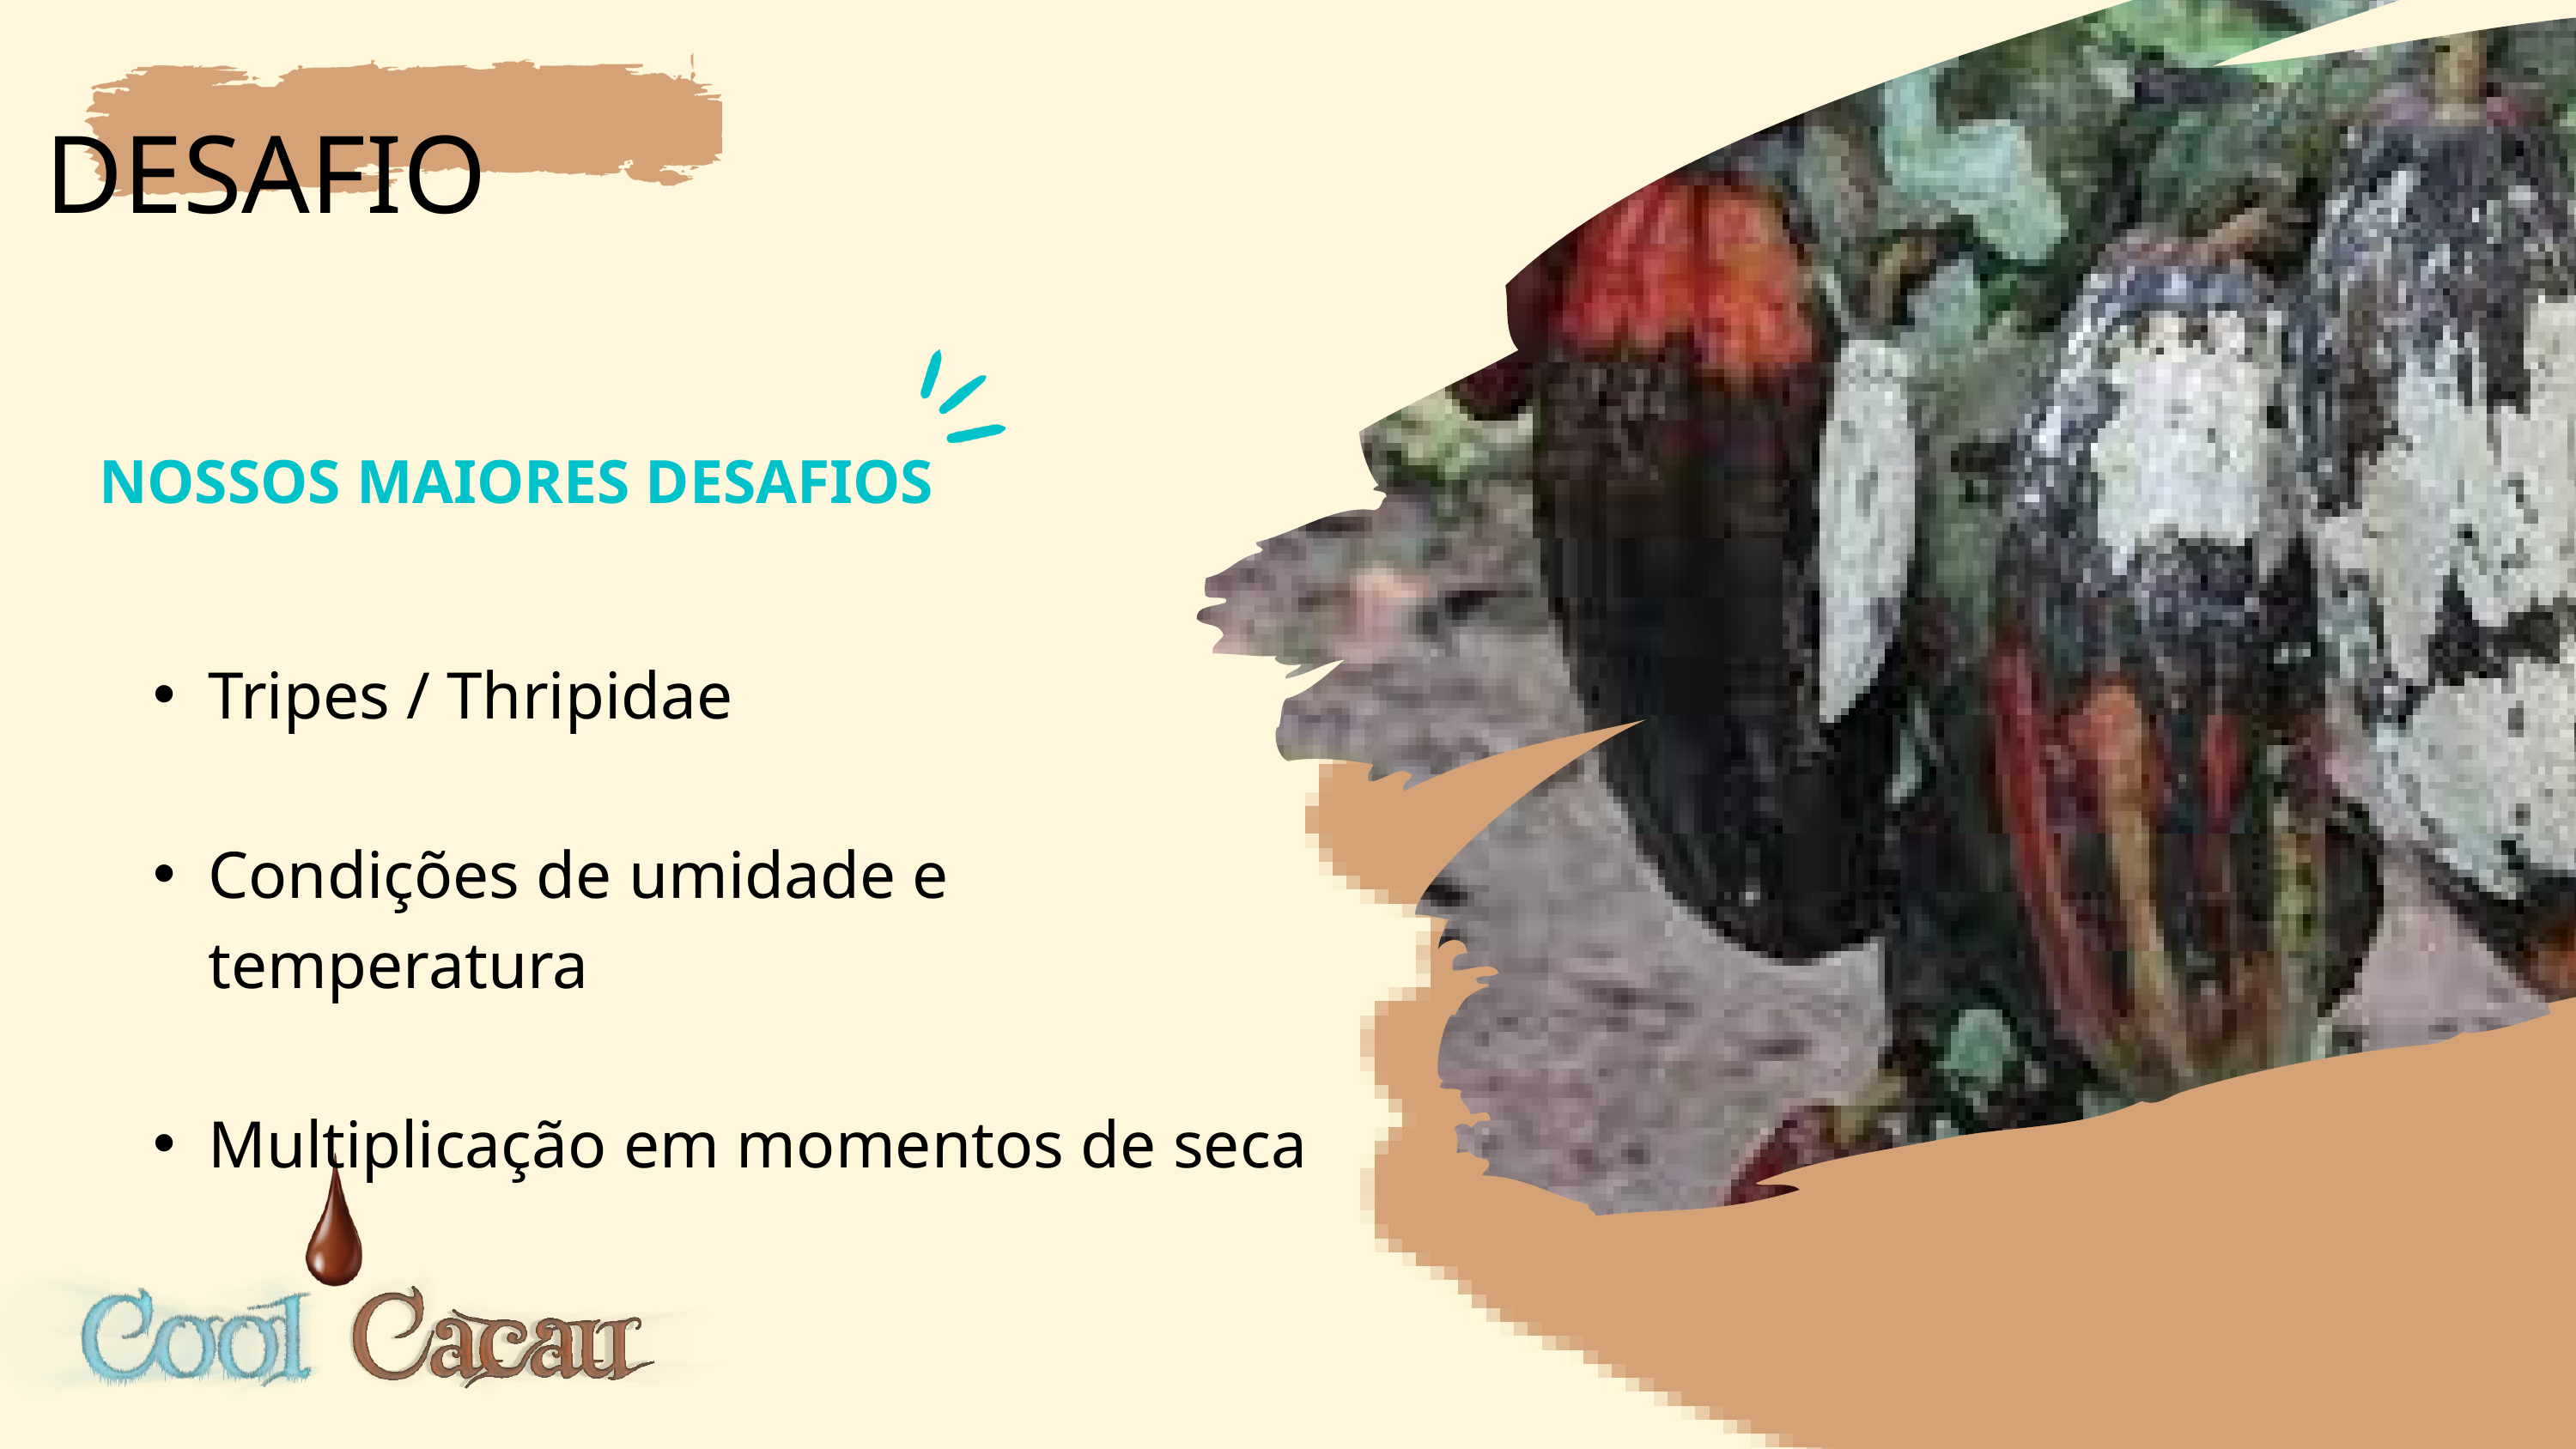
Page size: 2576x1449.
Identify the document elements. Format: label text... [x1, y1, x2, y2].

picture [0, 1082, 769, 1425]
picture [1305, 1216, 2576, 1449]
picture [82, 52, 722, 197]
text_box DESAFIO [45, 114, 864, 235]
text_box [1197, 0, 2576, 1216]
picture [920, 349, 1005, 444]
text_box Tripes / Thripidae Condições de umidade e temperatura Multiplicação em momentos de seca [99, 641, 1191, 1181]
text_box NOSSOS MAIORES DESAFIOS [99, 432, 1005, 516]
